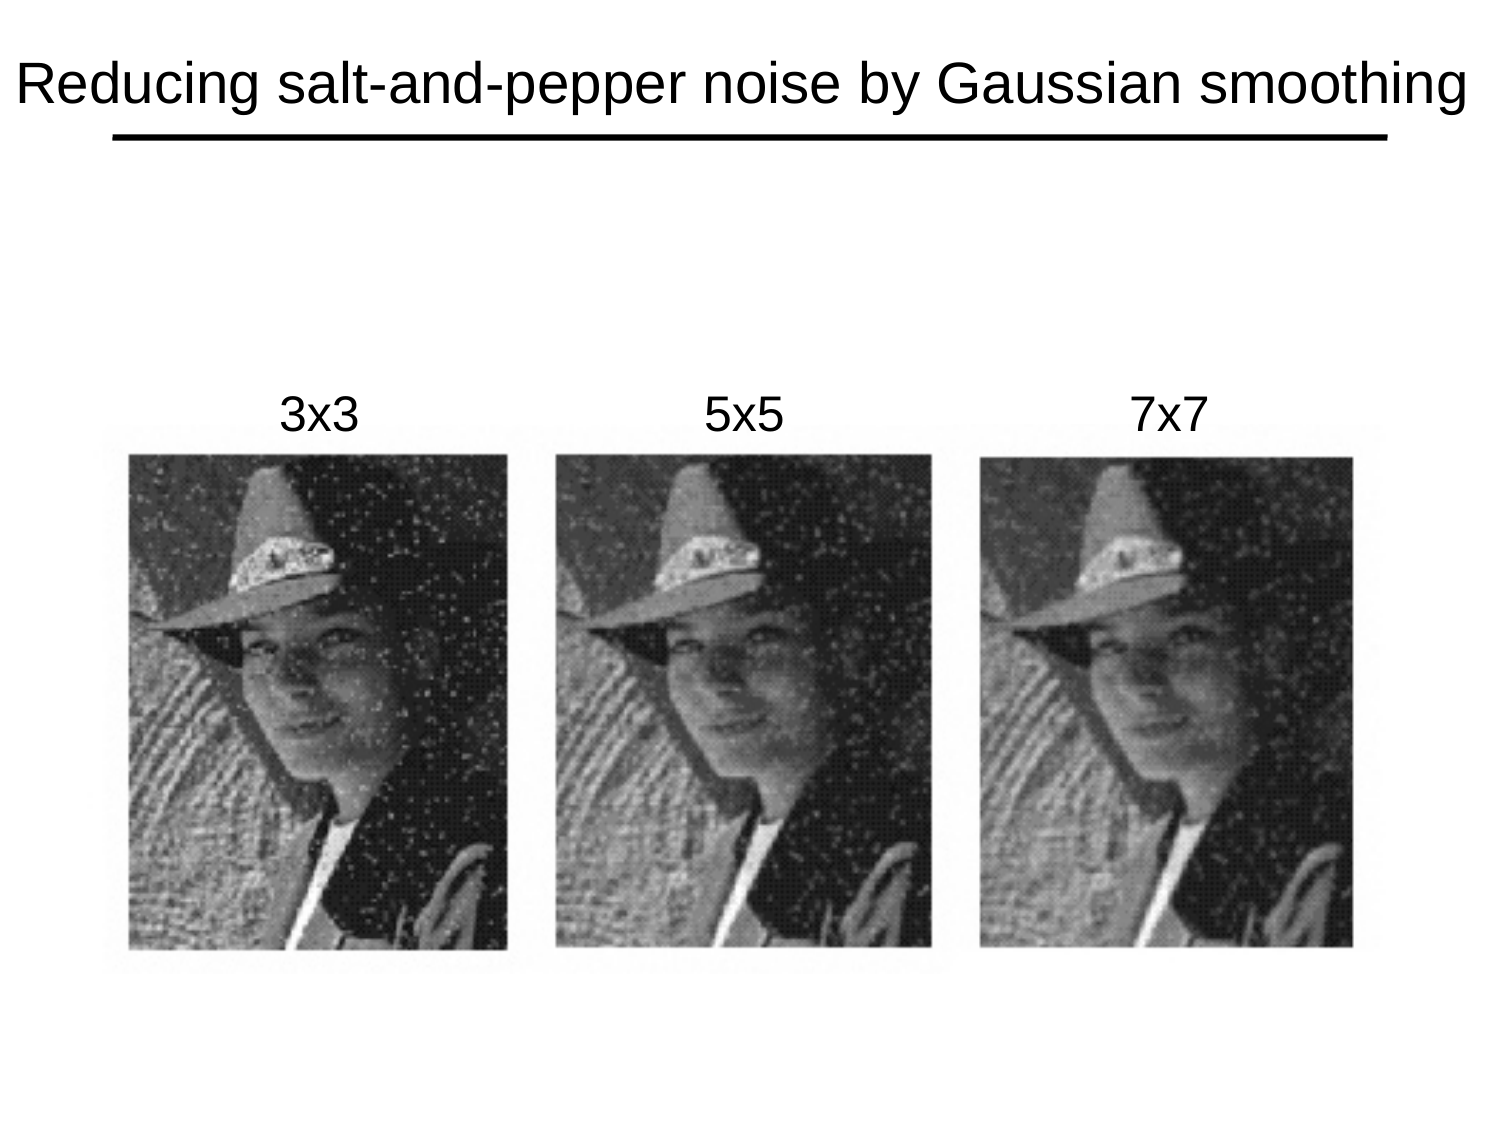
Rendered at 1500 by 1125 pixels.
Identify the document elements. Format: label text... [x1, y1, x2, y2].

title Reducing salt-and-pepper noise by Gaussian smoothing [0, 11, 1500, 149]
text_box 5x5 [689, 373, 800, 423]
text_box 7x7 [1114, 373, 1225, 423]
picture [87, 424, 1388, 975]
text_box 3x3 [264, 373, 375, 423]
